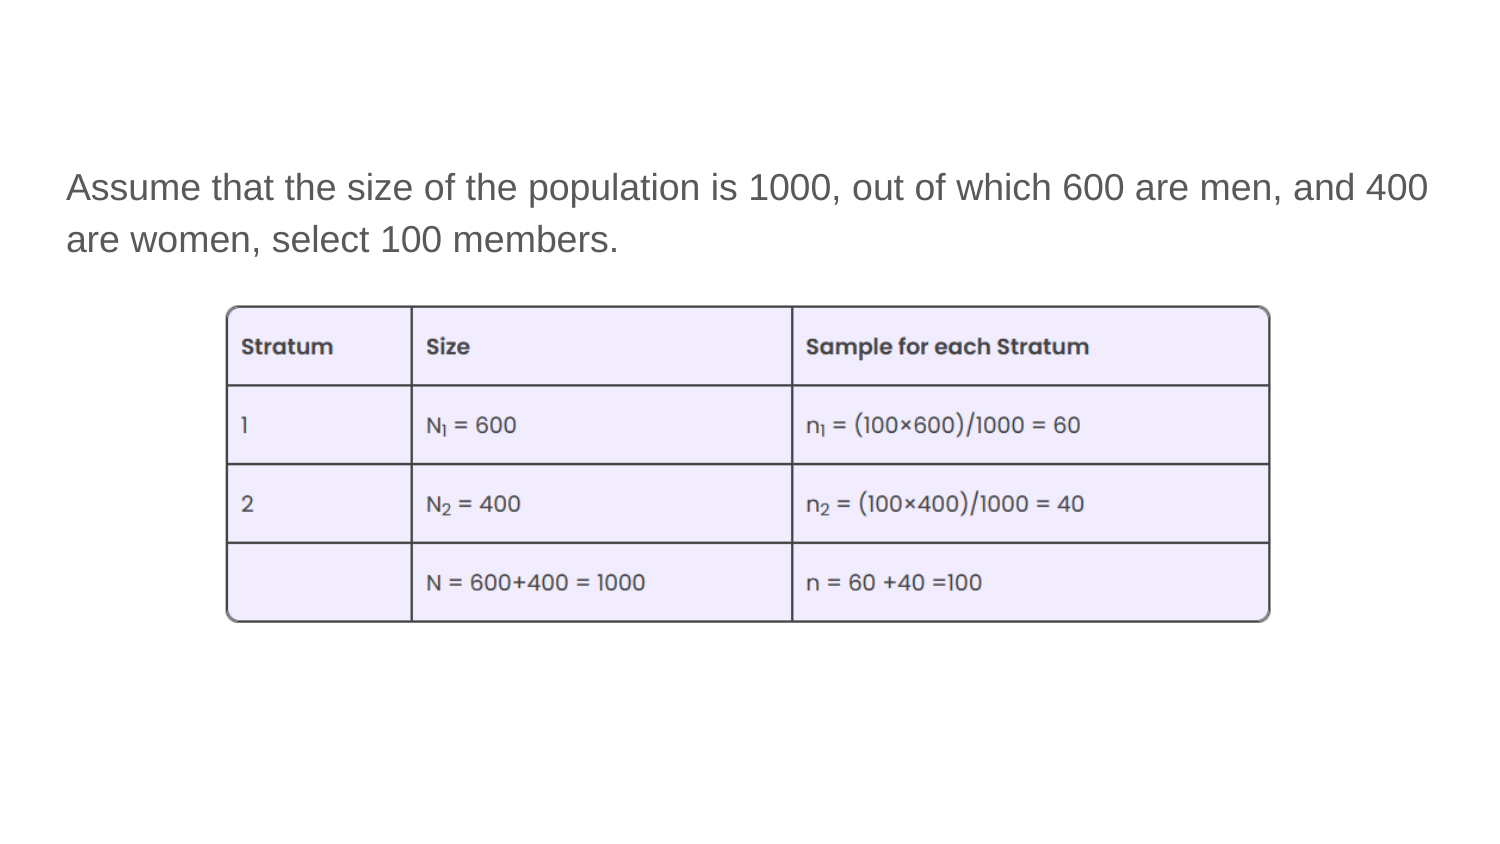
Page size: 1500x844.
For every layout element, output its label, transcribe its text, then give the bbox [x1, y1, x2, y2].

picture [221, 295, 1279, 631]
list Assume that the size of the population is 1000, out of which 600 are men, and 400 are women, select 100 members. [51, 141, 1449, 303]
